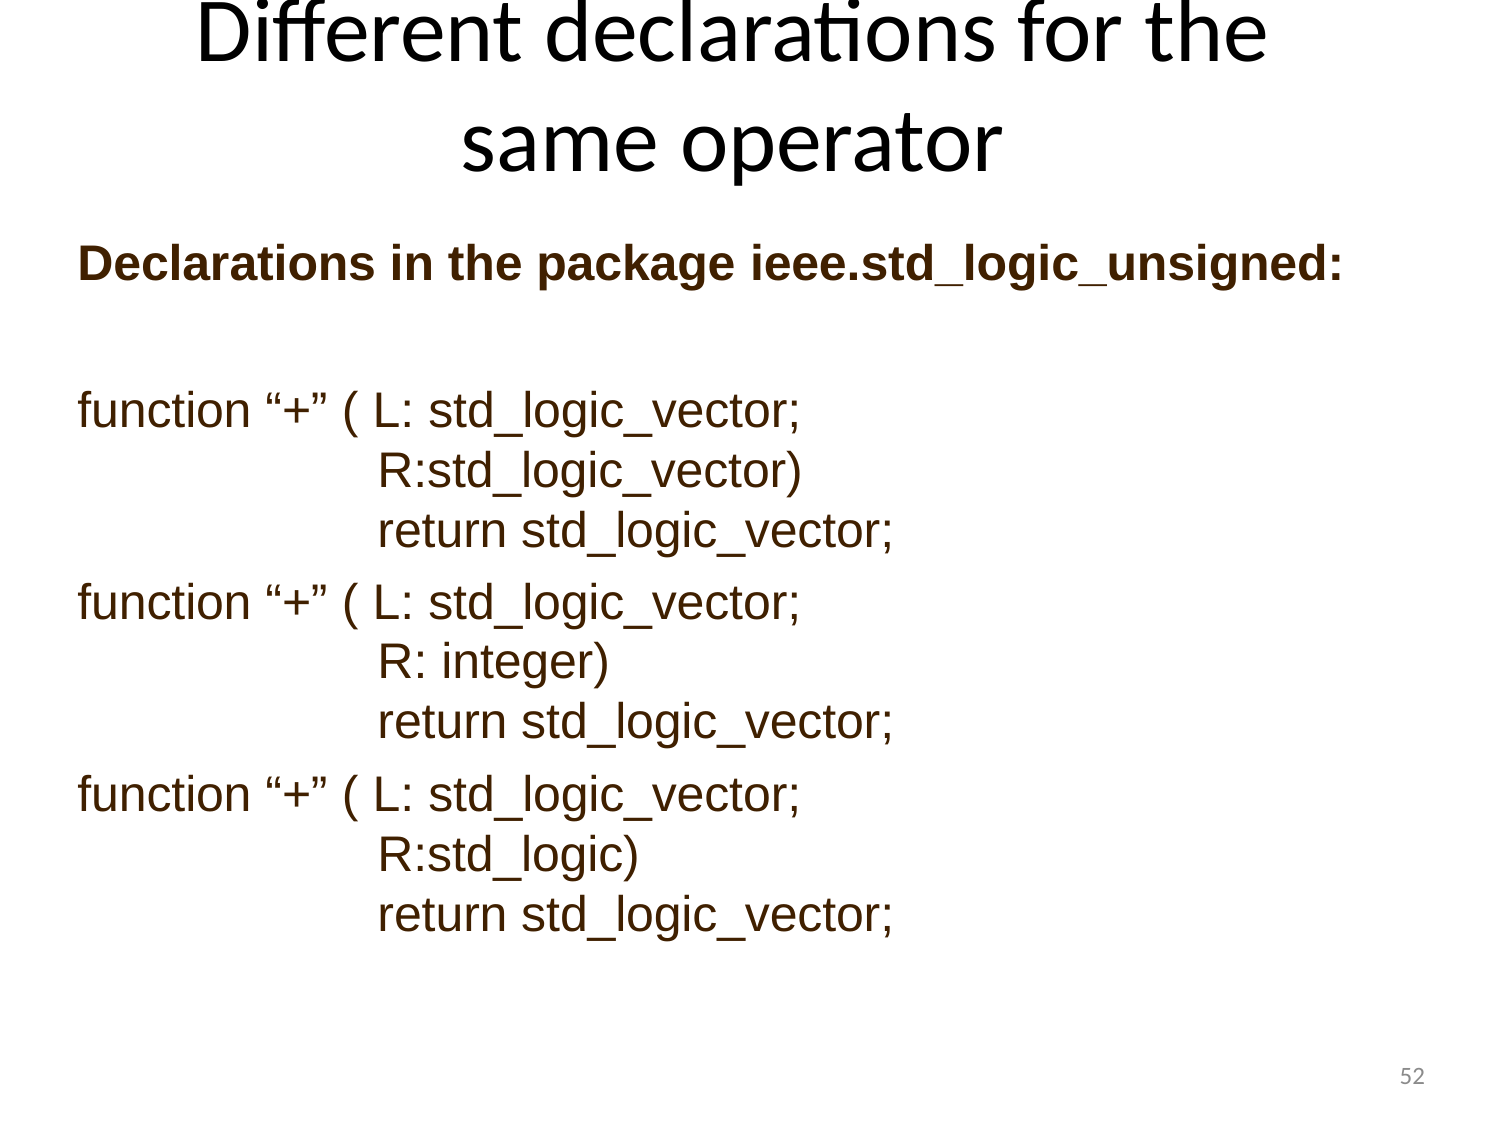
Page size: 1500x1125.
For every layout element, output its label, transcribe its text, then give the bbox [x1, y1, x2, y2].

slide_number 52 [1074, 746, 1425, 1125]
text_box Declarations in the package ieee.std_logic_unsigned: function “+” ( L: std_logic_vector; R:std_logic_vector) return std_logic_vector; function “+” ( L: std_logic_vector; R: integer) return std_logic_vector; function “+” ( L: std_logic_vector; R:std_logic) return std_logic_vector; [75, 228, 1351, 941]
title Different declarations for the same operator [87, 0, 1376, 190]
